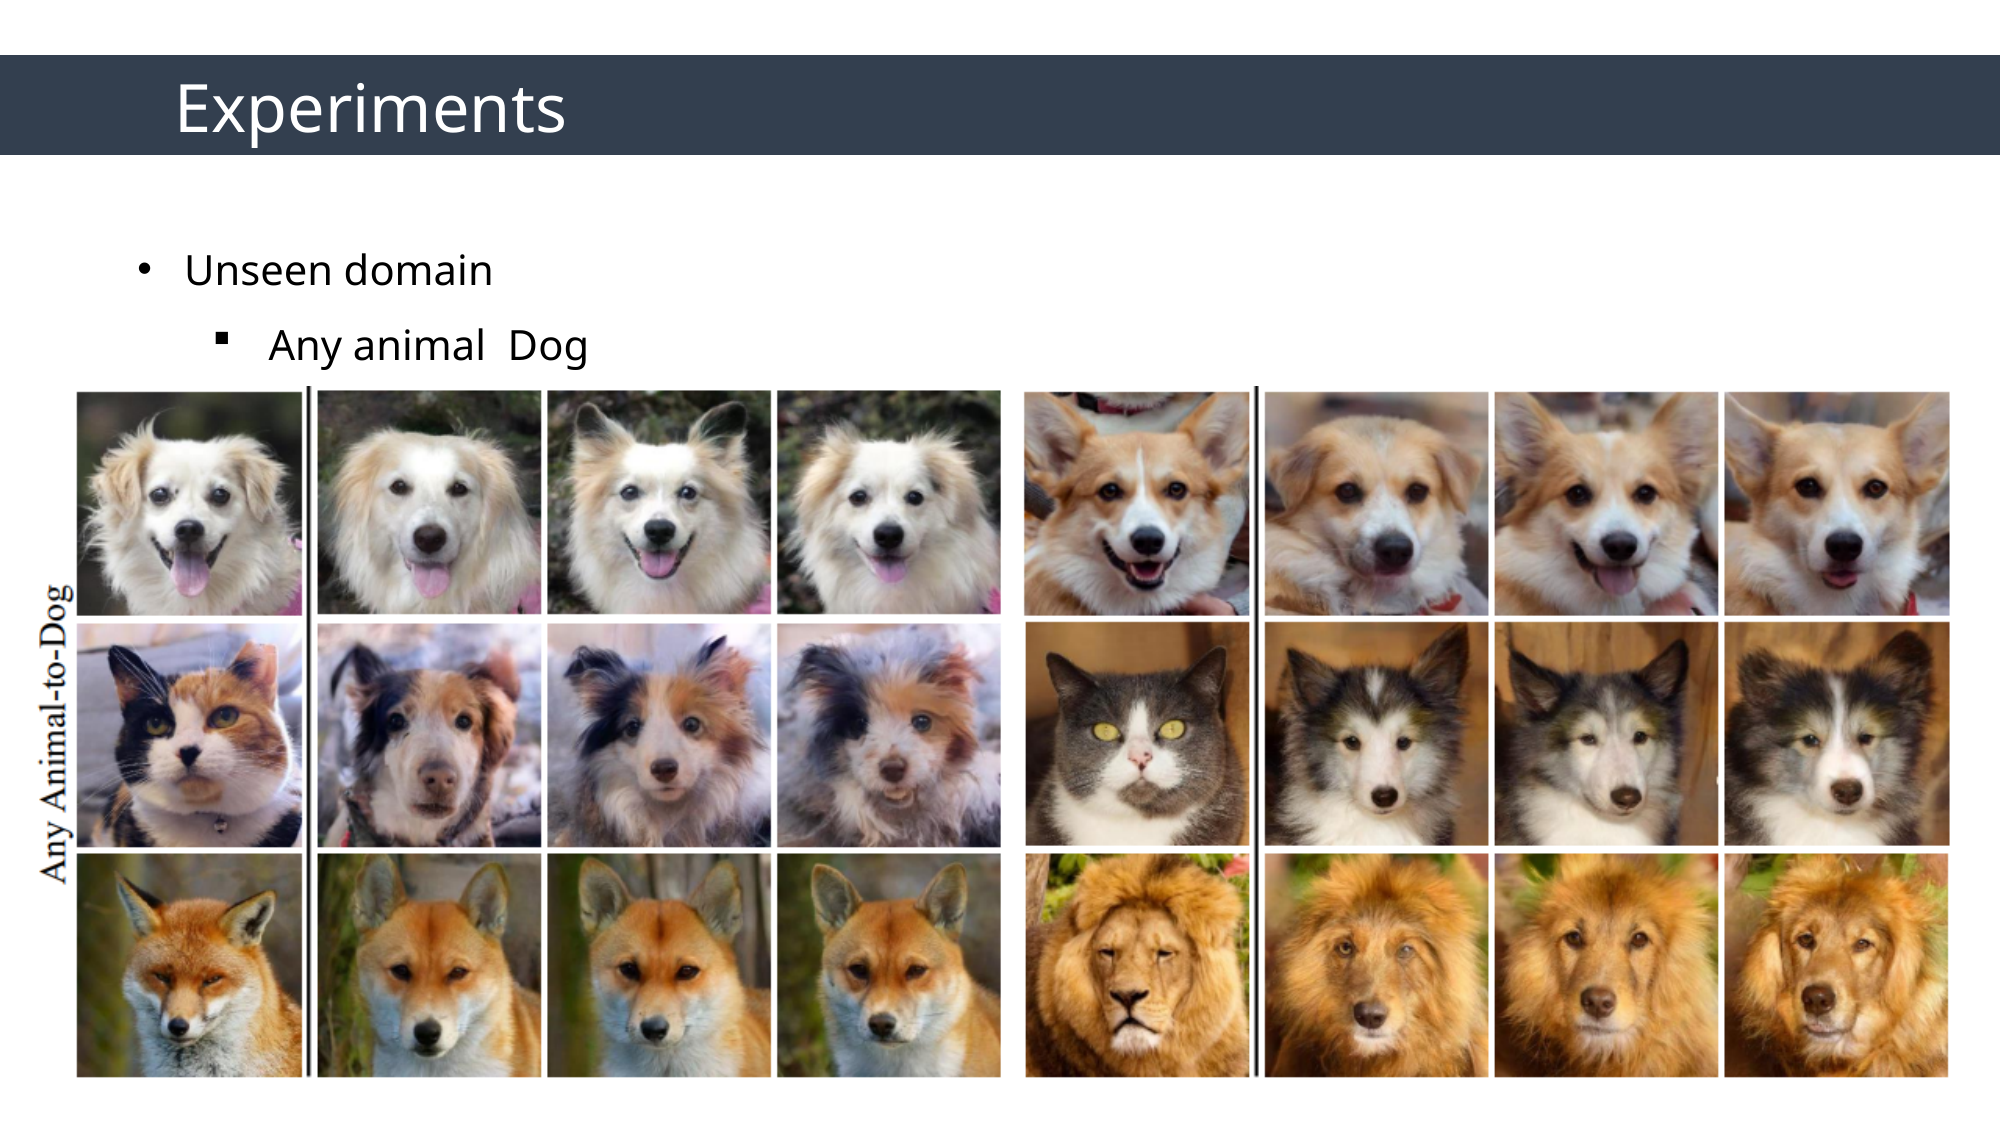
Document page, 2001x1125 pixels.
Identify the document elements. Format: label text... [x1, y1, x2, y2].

text_box [0, 55, 159, 155]
picture [0, 386, 1978, 1090]
text_box [1708, 55, 2000, 155]
text_box Experiments [159, 10, 1708, 155]
